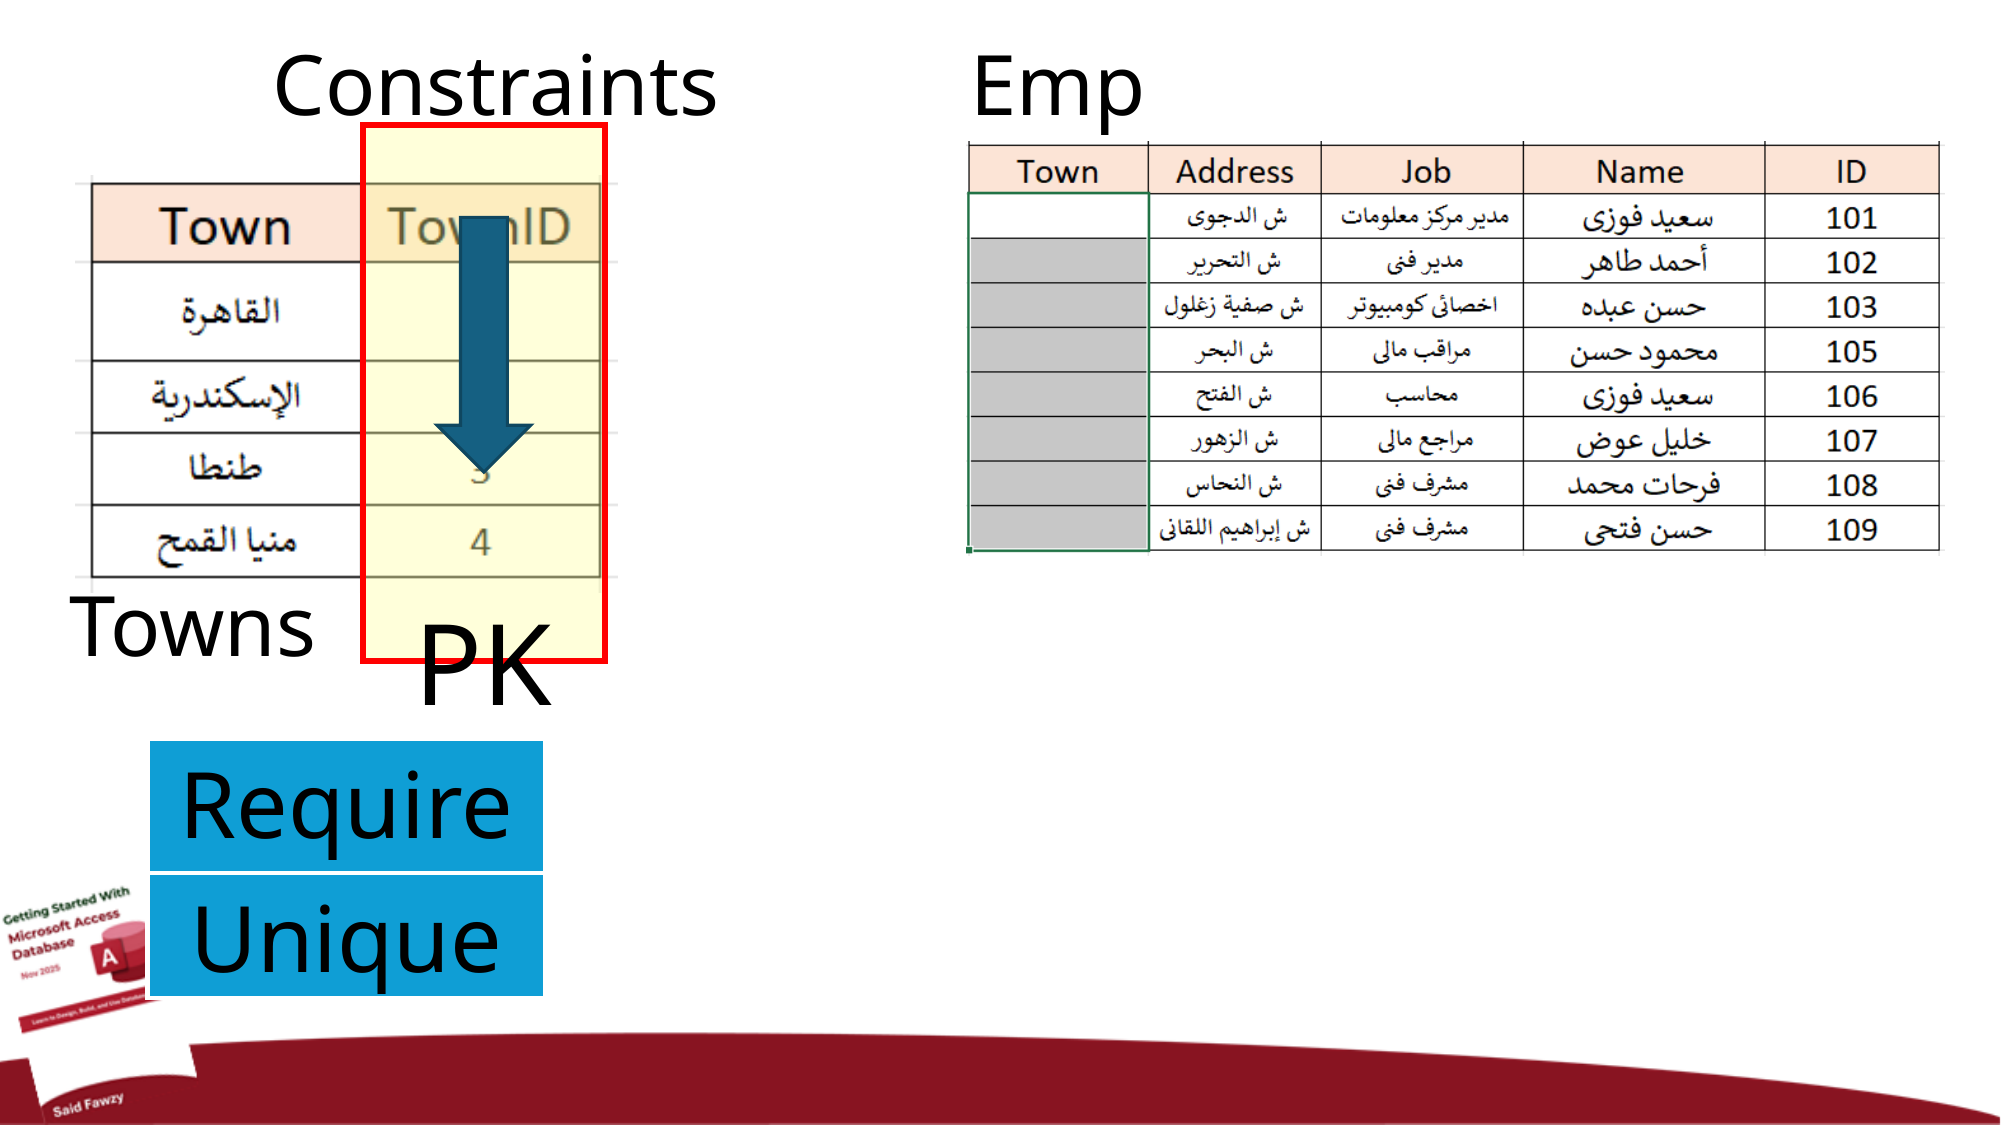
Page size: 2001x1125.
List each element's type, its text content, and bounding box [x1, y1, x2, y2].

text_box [147, 738, 546, 1000]
picture [0, 0, 2001, 1125]
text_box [287, 24, 705, 473]
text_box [70, 175, 362, 683]
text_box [362, 473, 606, 737]
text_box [606, 473, 618, 683]
text_box Emp [955, 25, 1161, 140]
